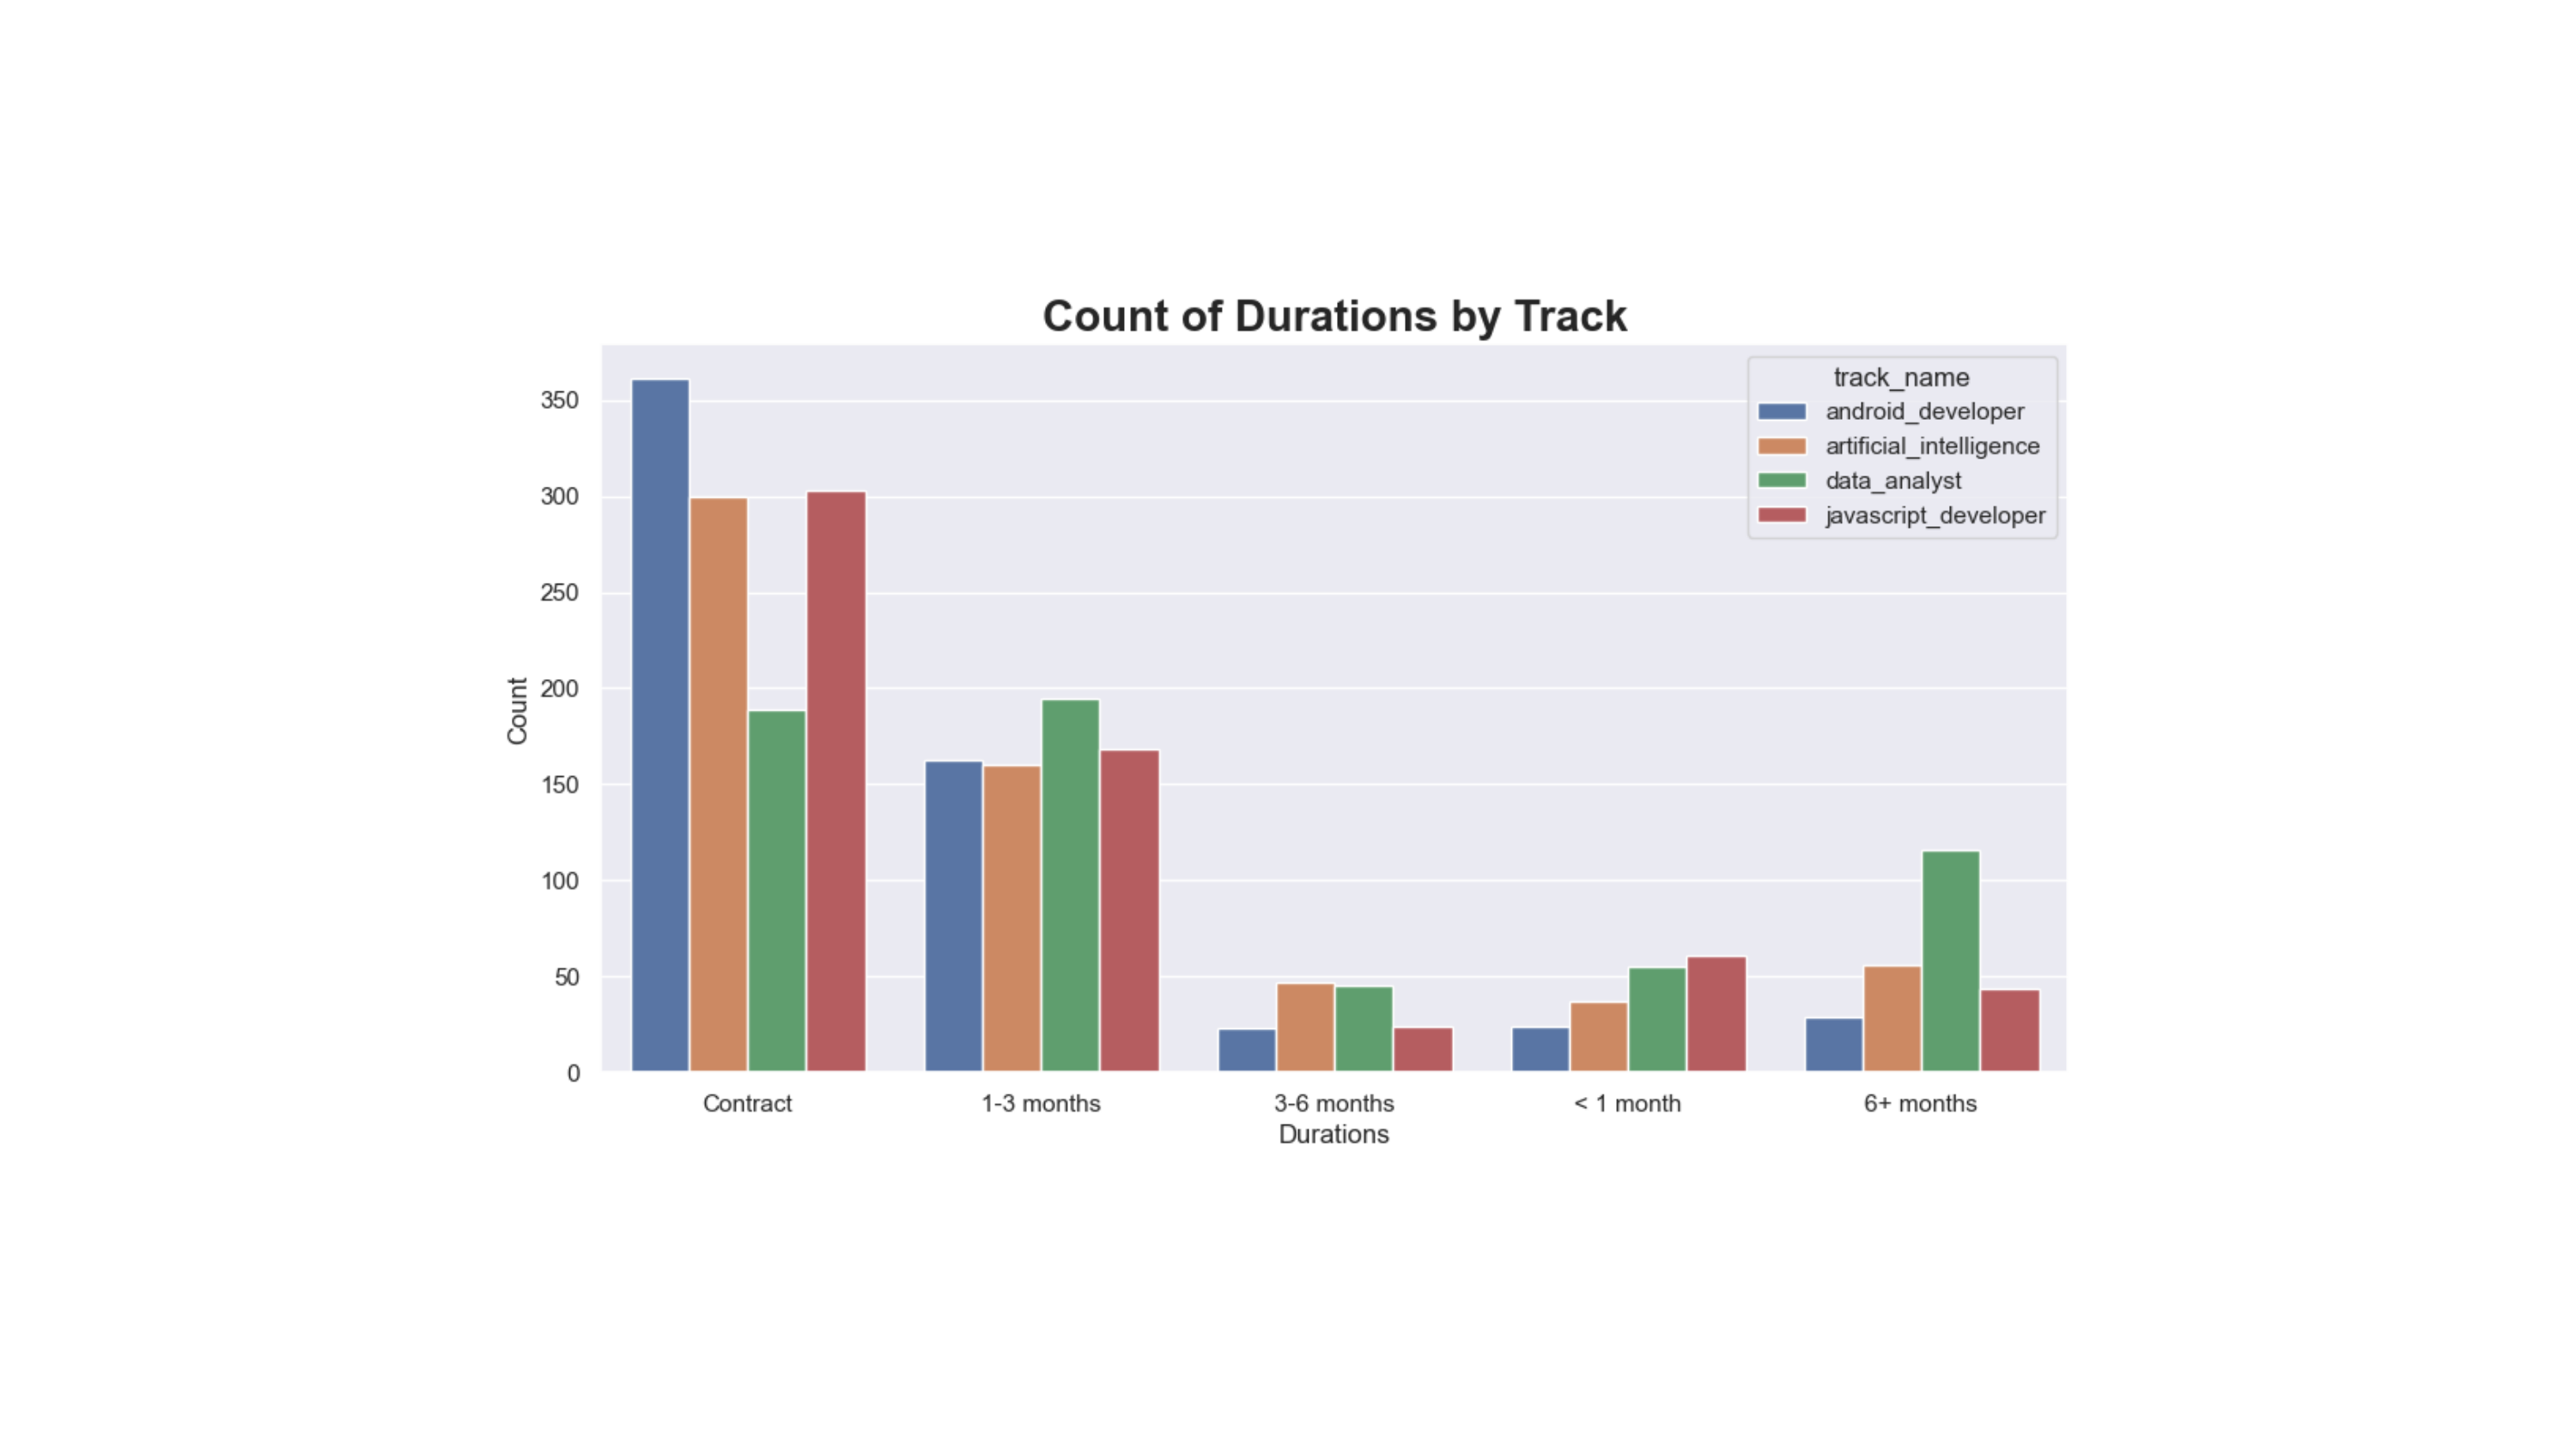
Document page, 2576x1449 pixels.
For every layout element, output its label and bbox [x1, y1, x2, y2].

text_box [492, 284, 2084, 1164]
